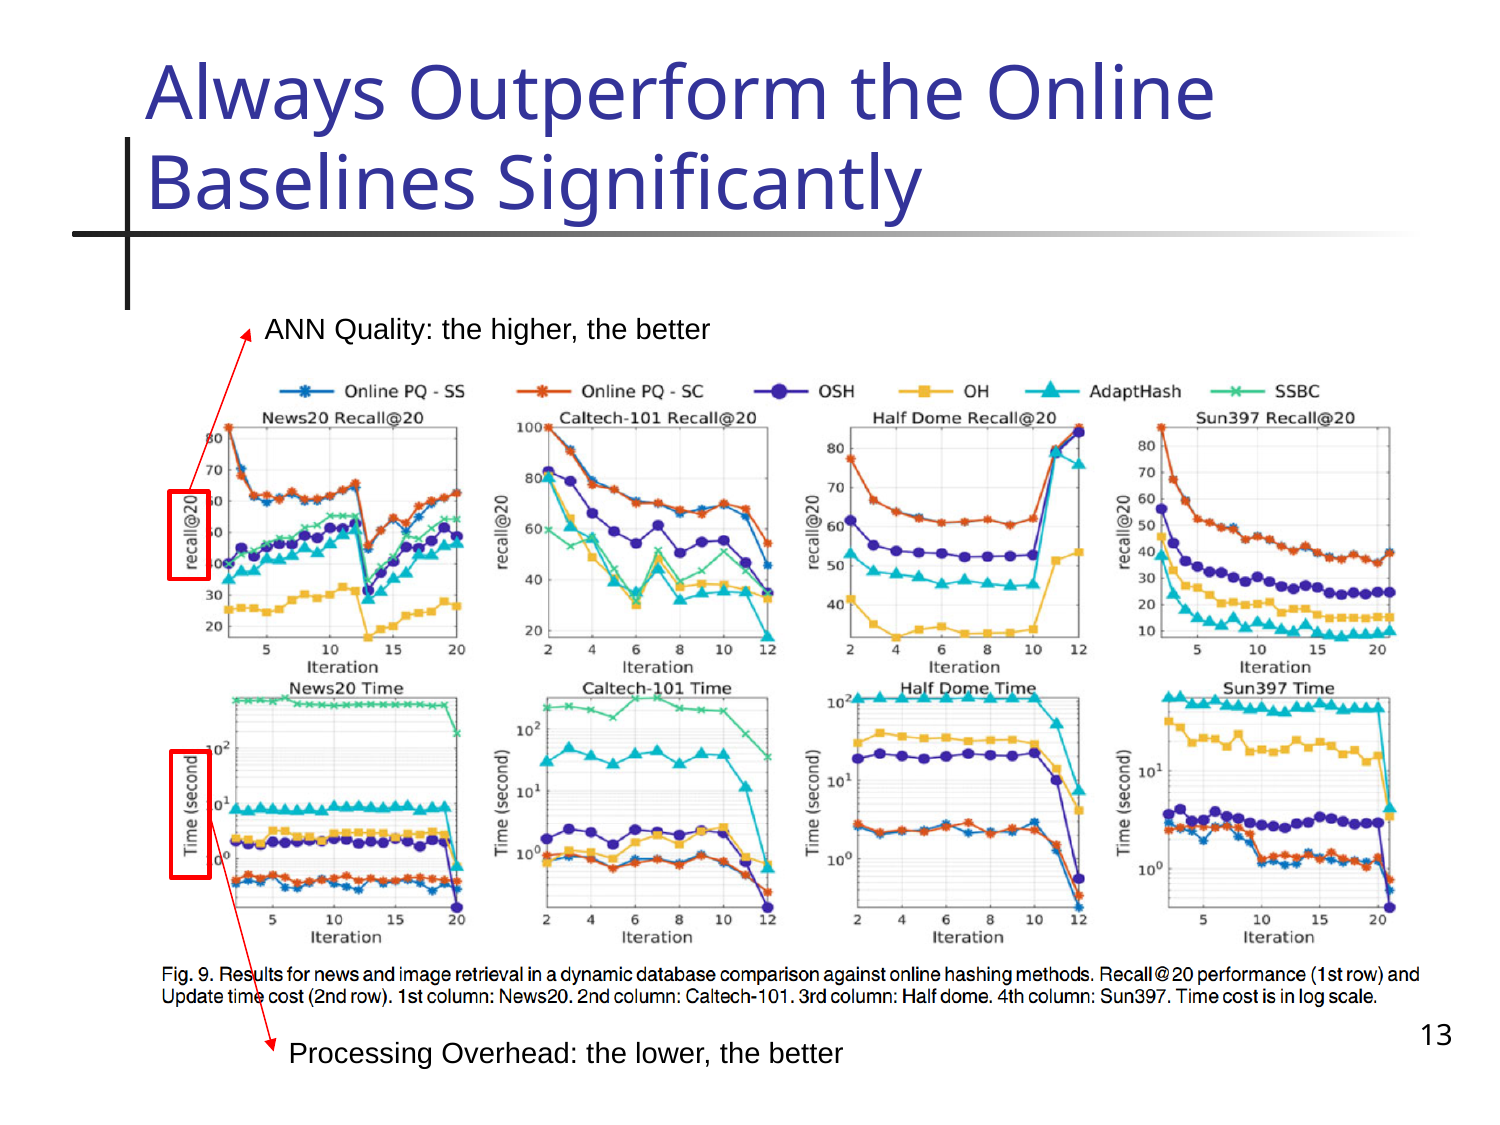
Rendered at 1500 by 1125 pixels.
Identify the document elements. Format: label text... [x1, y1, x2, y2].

slide_number 13 [1155, 989, 1468, 1064]
text_box Processing Overhead: the lower, the better [273, 1026, 957, 1077]
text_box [188, 328, 251, 492]
text_box ANN Quality: the higher, the better [249, 303, 786, 354]
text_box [209, 814, 274, 1052]
picture [130, 355, 1435, 1012]
title Always Outperform the Online Baselines Significantly [130, 53, 1468, 232]
